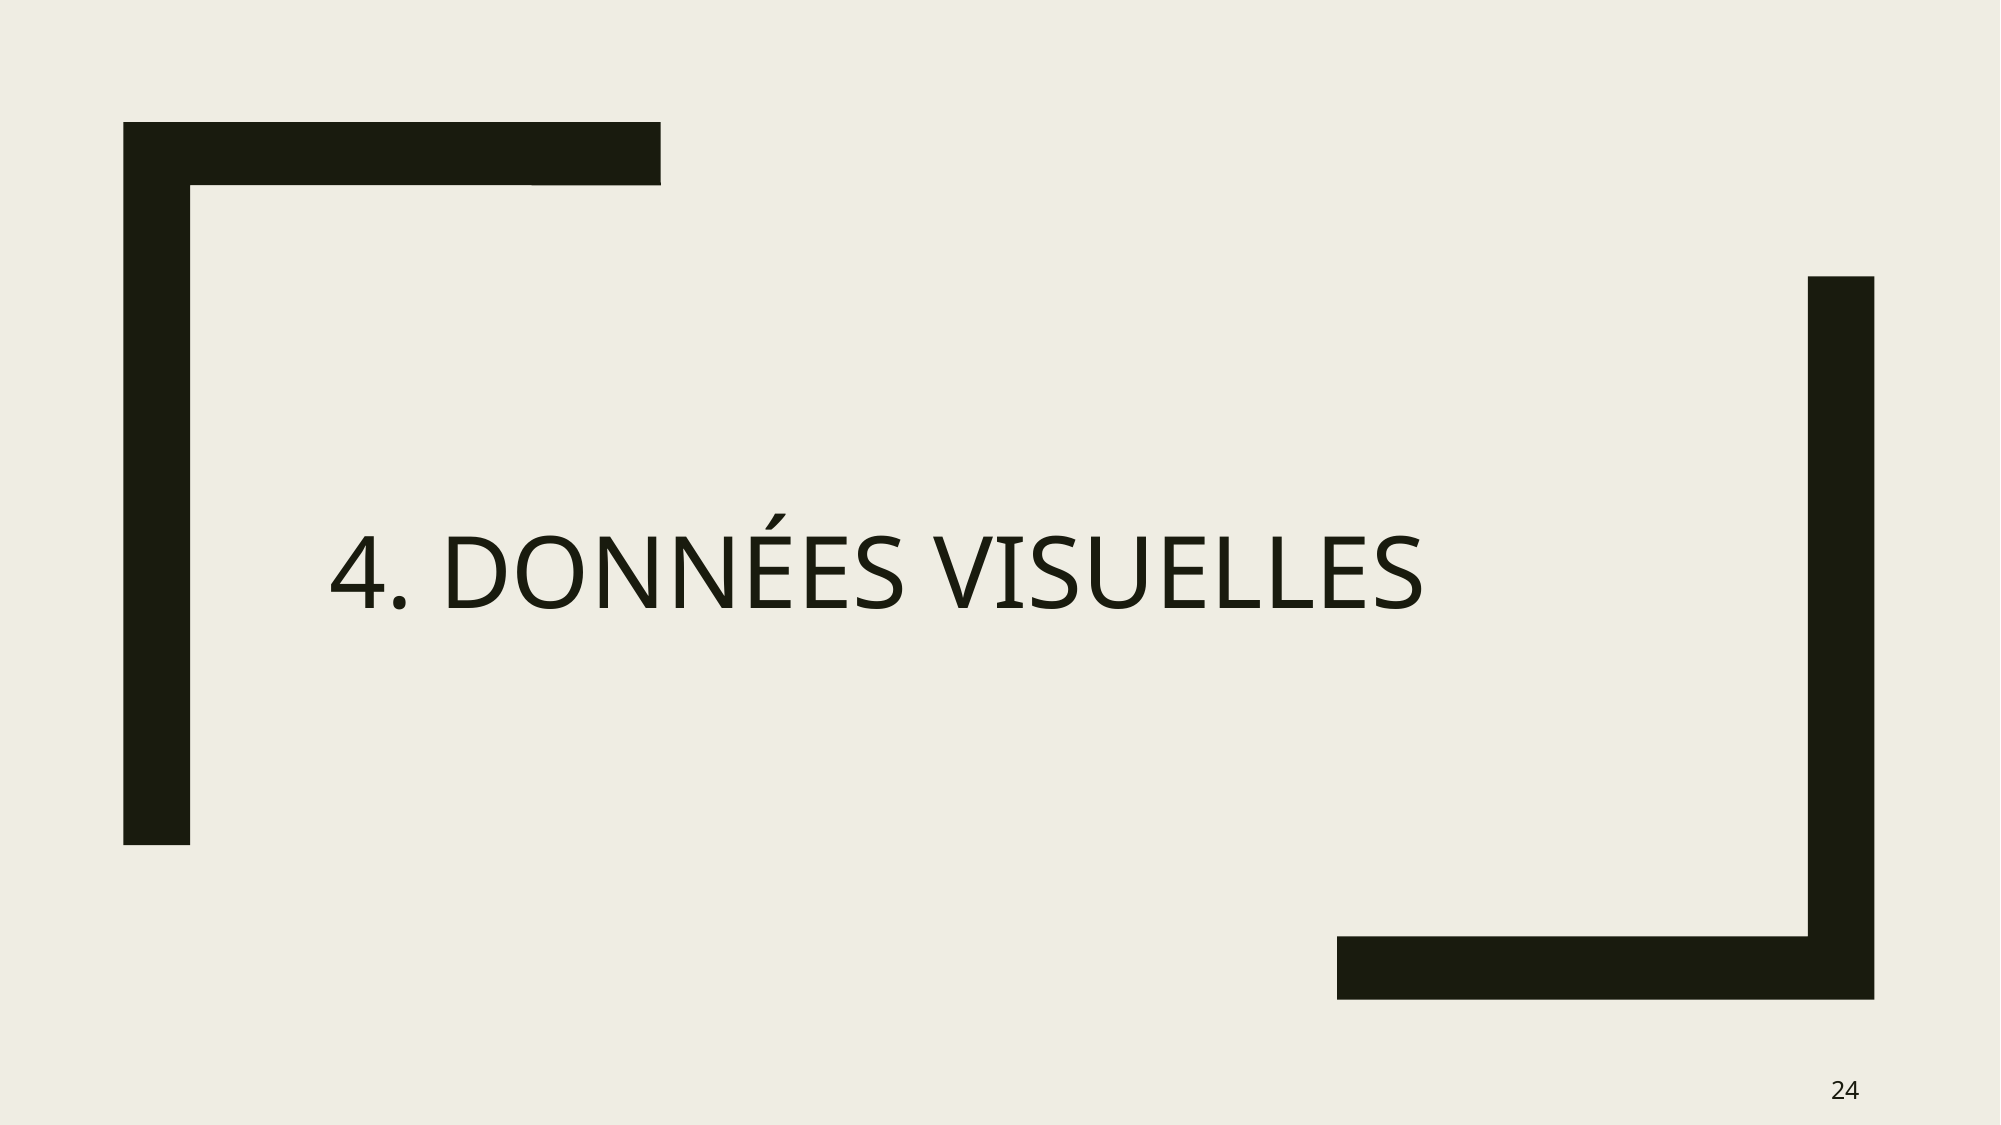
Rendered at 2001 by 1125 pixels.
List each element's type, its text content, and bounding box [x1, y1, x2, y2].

title 4. Données visuelles [314, 293, 1773, 638]
slide_number 24 [1612, 1058, 1875, 1125]
